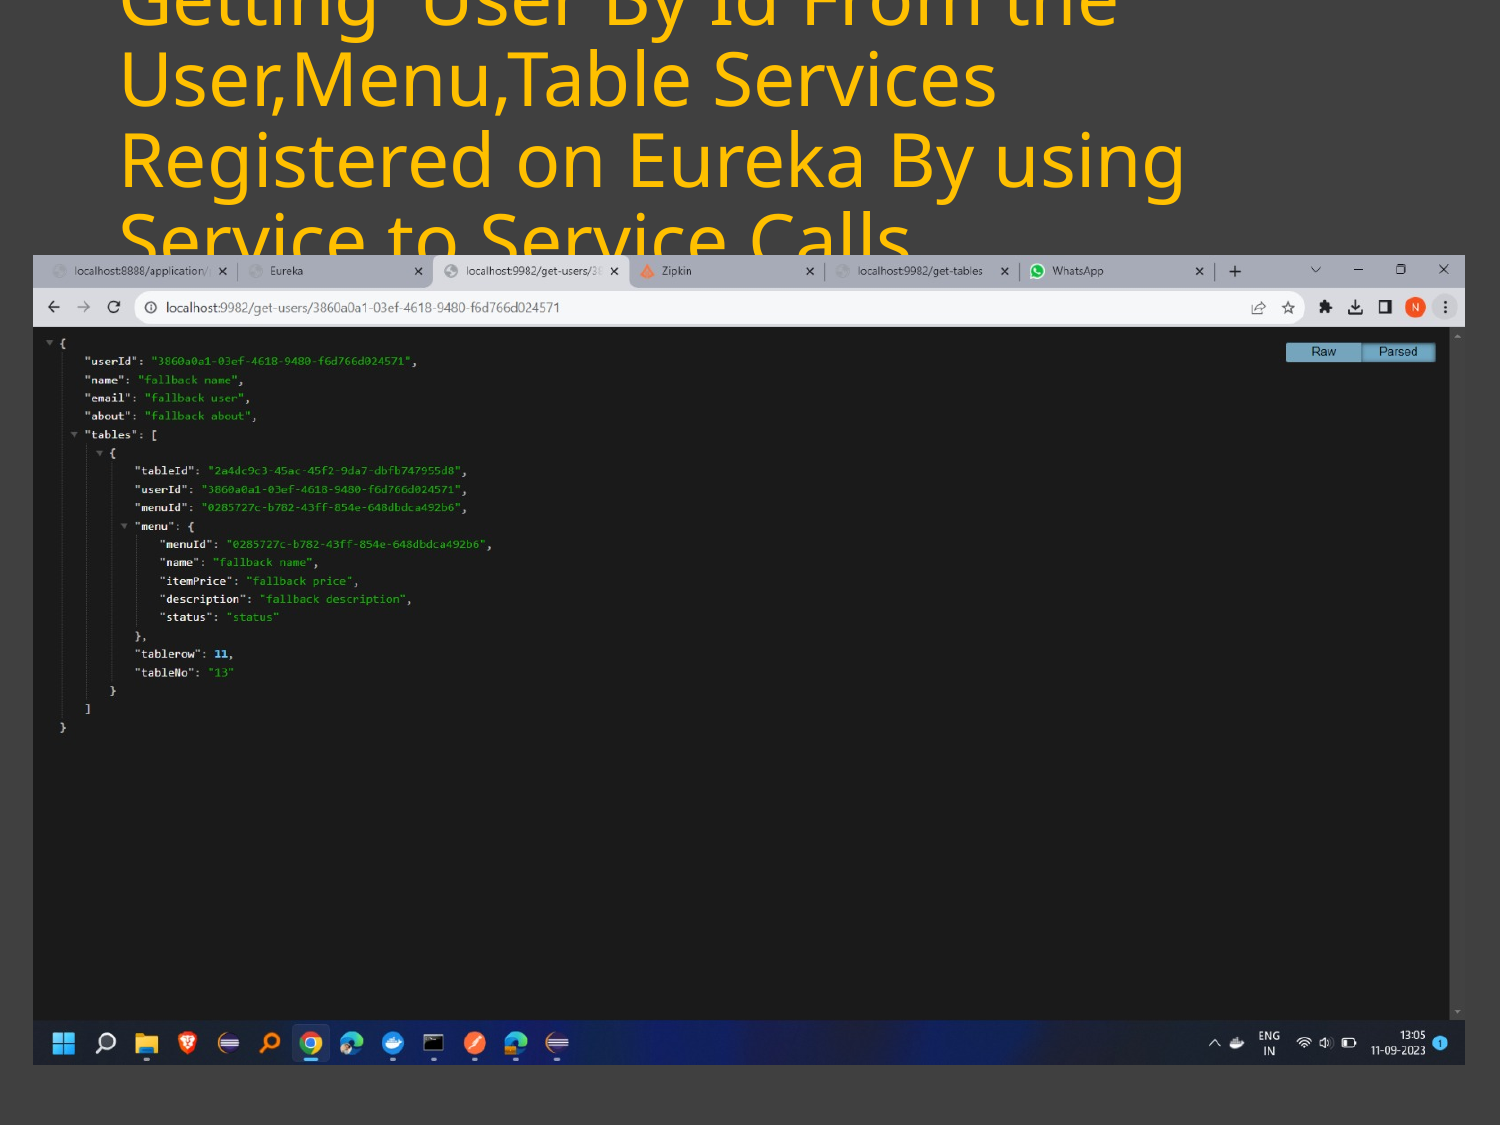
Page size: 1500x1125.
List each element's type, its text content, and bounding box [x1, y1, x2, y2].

title Getting User By Id From the User,Menu,Table Services Registered on Eureka By using Service to Service Calls [103, 35, 1397, 210]
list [33, 255, 1465, 1066]
